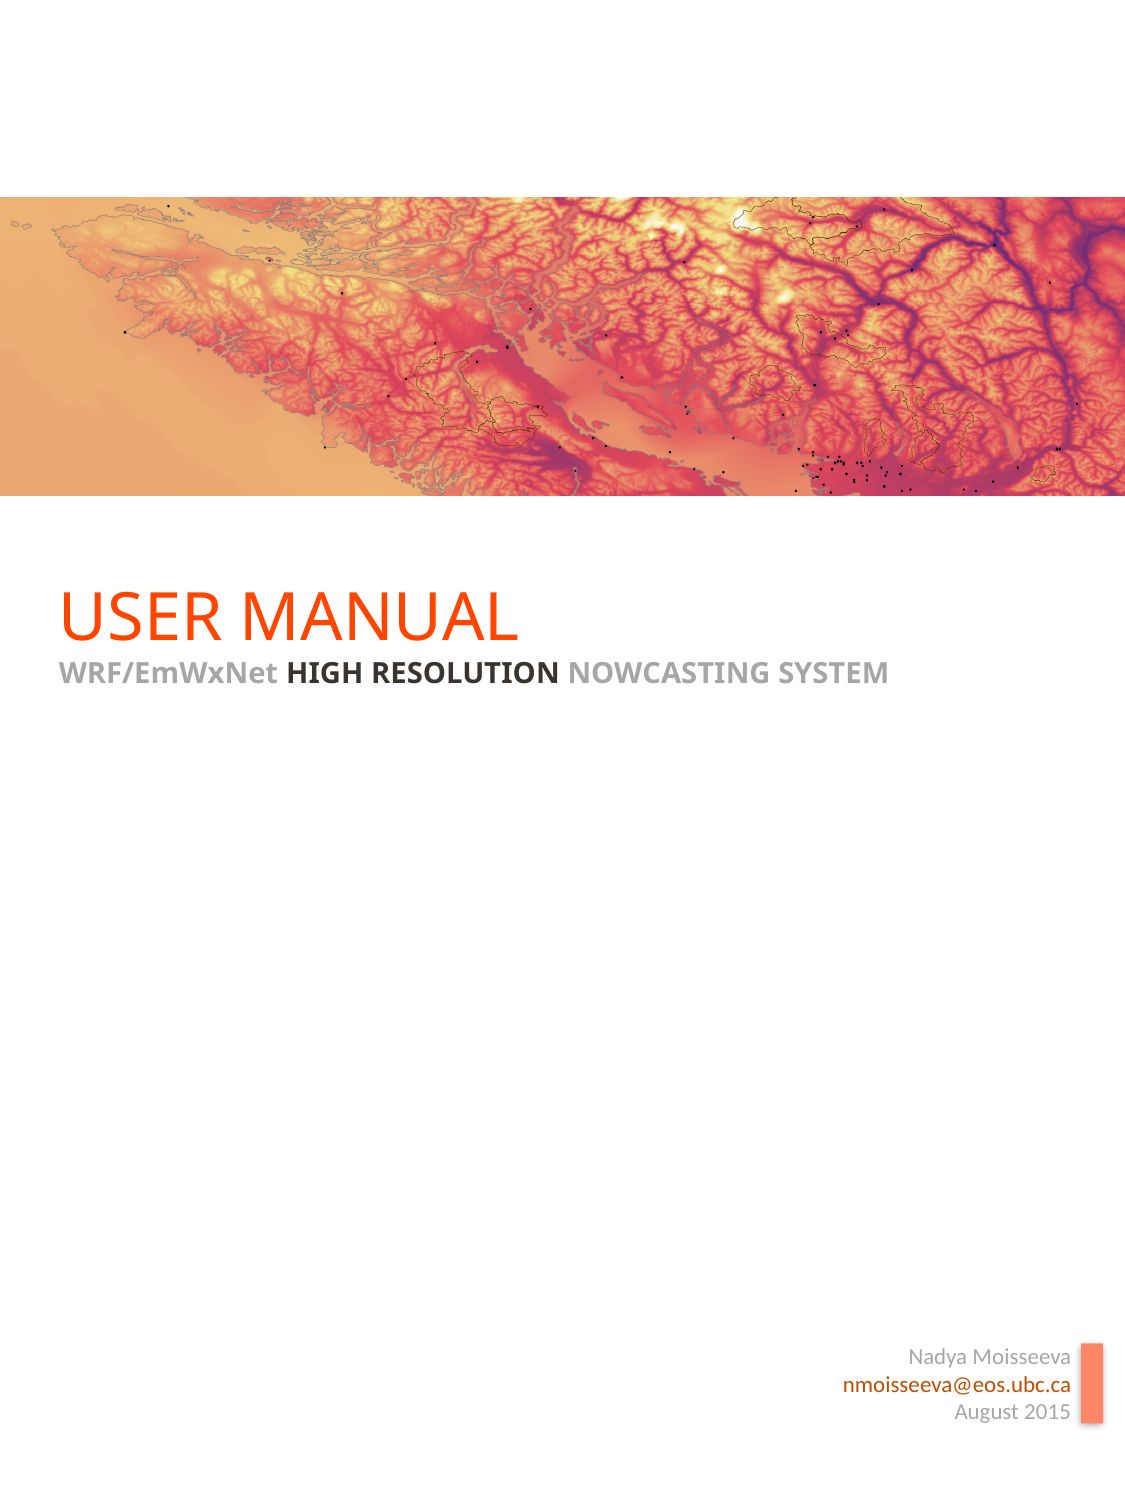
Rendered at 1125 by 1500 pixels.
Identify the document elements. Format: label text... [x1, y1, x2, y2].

picture [0, 196, 1125, 496]
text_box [789, 1334, 1104, 1461]
text_box USER MANUAL WRF/EmWxNet HIGH RESOLUTION NOWCASTING SYSTEM [43, 566, 914, 697]
